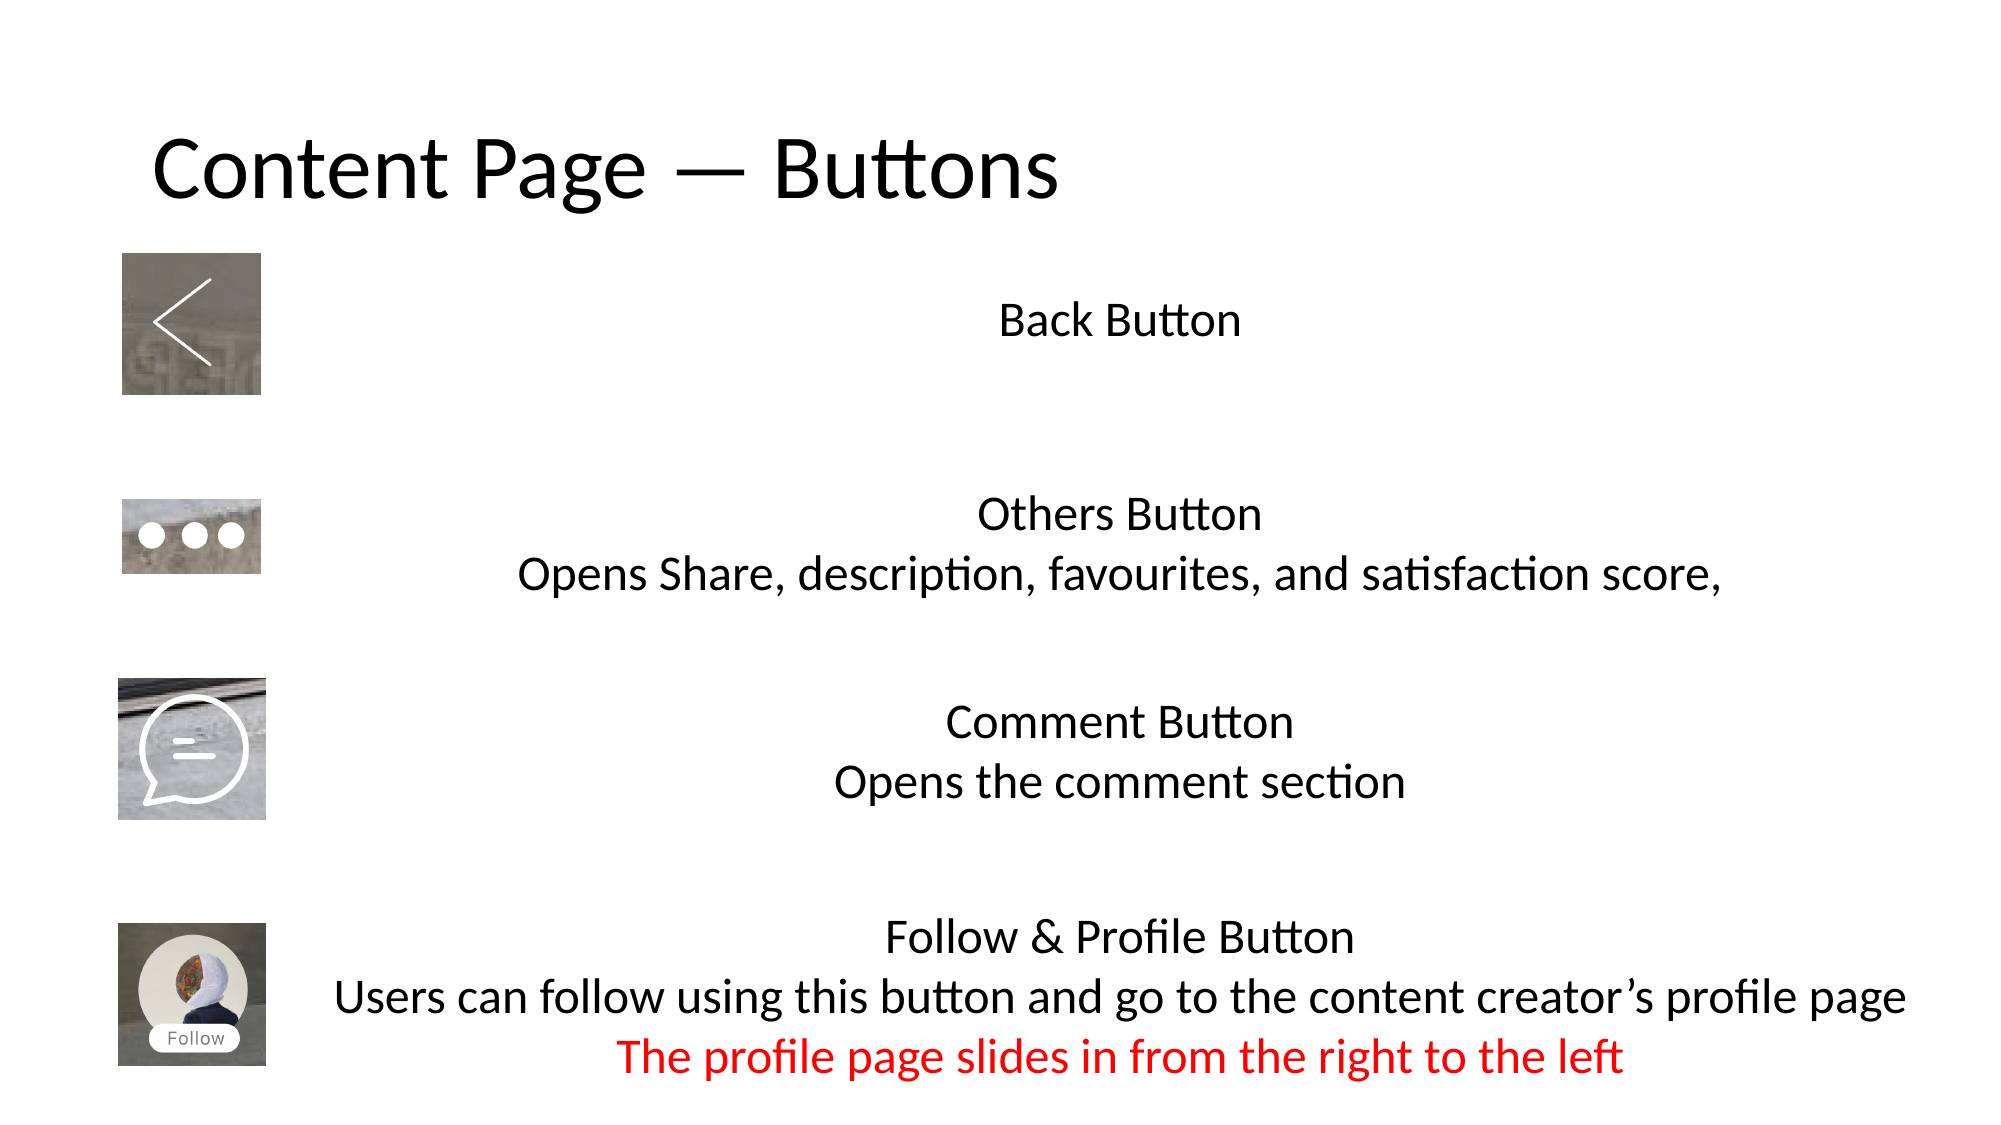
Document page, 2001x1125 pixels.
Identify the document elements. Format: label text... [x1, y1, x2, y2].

text_box Others Button Opens Share, description, favourites, and satisfaction score, [378, 473, 1863, 609]
text_box Back Button [378, 278, 1863, 354]
picture [122, 253, 261, 396]
text_box Follow & Profile Button Users can follow using this button and go to the content creator’s profile page The profile page slides in from the right to the left [312, 896, 1929, 1091]
picture [122, 499, 261, 575]
picture [117, 678, 266, 820]
text_box Comment Button Opens the comment section [378, 681, 1863, 816]
picture [118, 923, 266, 1066]
title Content Page — Buttons [137, 59, 1863, 278]
